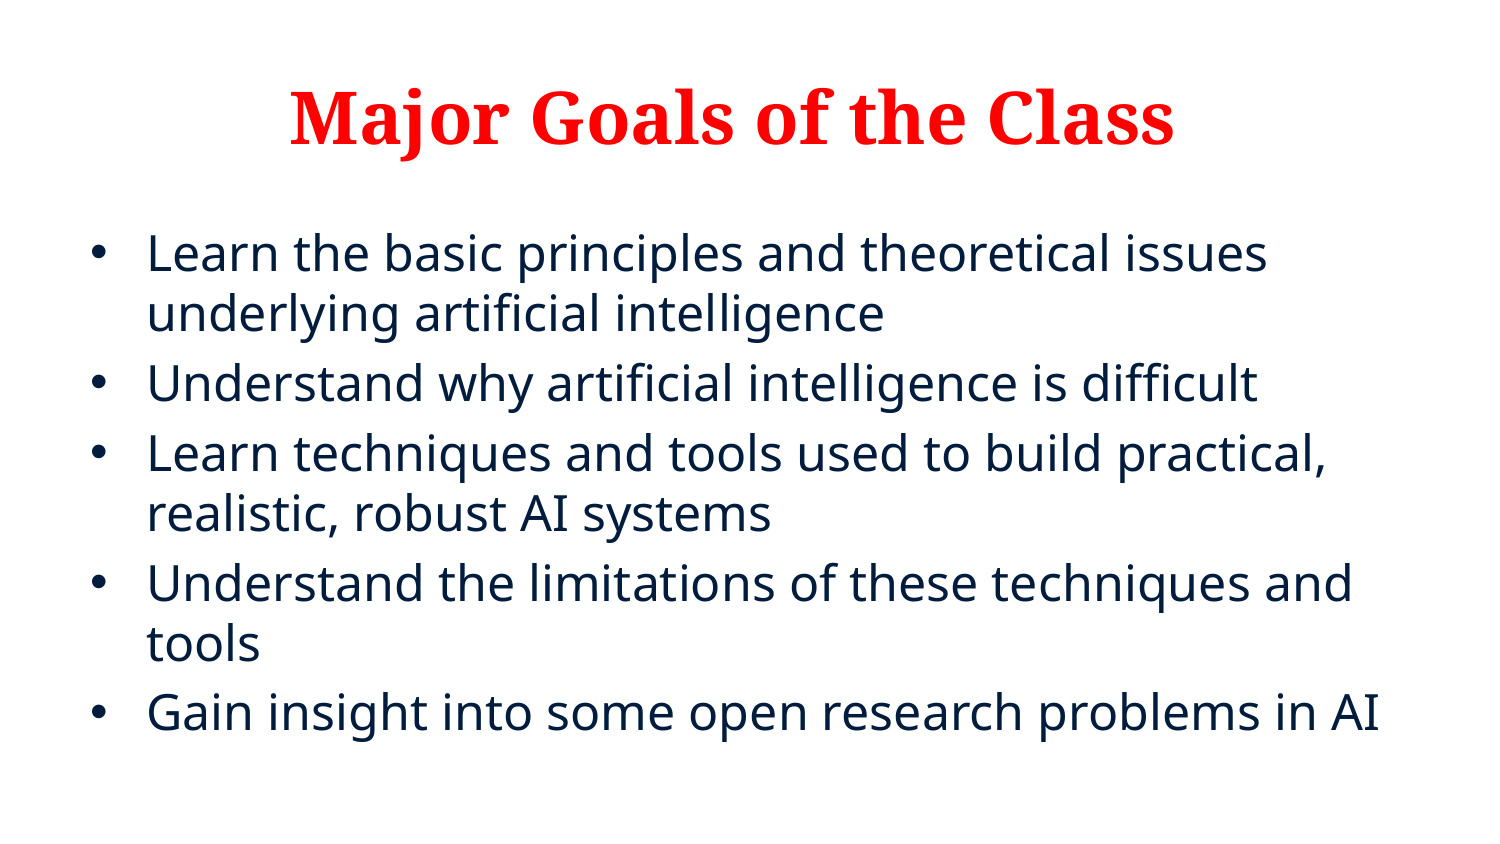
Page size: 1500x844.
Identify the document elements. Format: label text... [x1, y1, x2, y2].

title Major Goals of the Class [41, 64, 1425, 180]
list Learn the basic principles and theoretical issues underlying artificial intelligence Understand why artificial intelligence is difficult Learn techniques and tools used to build practical, realistic, robust AI systems Understand the limitations of these techniques and tools Gain insight into some open research problems in AI [75, 213, 1425, 657]
